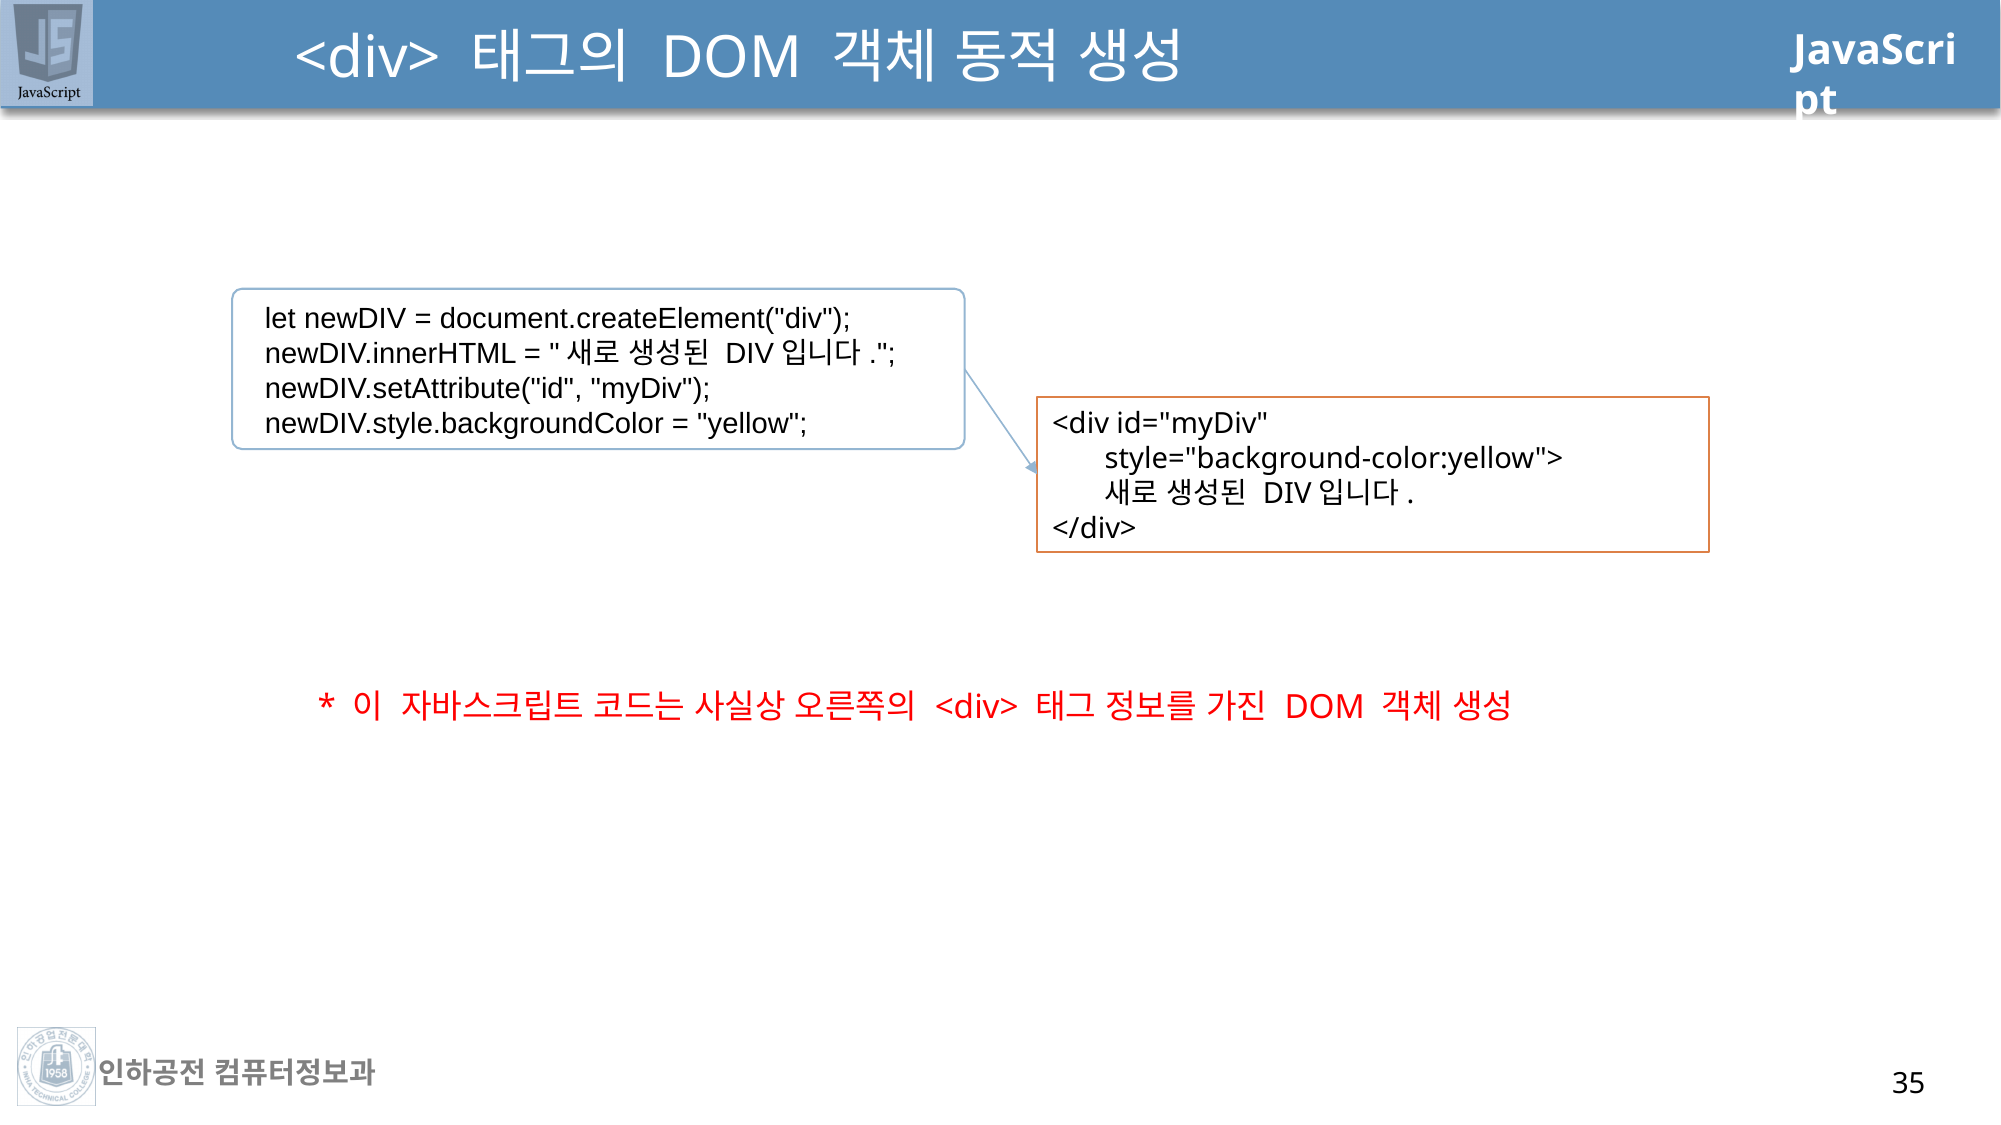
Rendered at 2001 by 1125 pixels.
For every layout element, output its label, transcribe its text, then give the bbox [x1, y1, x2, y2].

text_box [964, 369, 1038, 476]
text_box <div id="myDiv" style="background-color:yellow"> 새로 생성된 DIV입니다. </div> [1036, 396, 1710, 553]
title <div> 태그의 DOM 객체 동적 생성 [279, 7, 1390, 102]
text_box * 이 자바스크립트 코드는 사실상 오른쪽의 <div> 태그 정보를 가진 DOM 객체 생성 [303, 678, 1615, 733]
text_box let newDIV = document.createElement("div"); newDIV.innerHTML = "새로 생성된 DIV입니다."; newDIV.setAttribute("id", "myDiv"); newDIV.style.backgroundColor = "yellow"; [230, 287, 967, 451]
